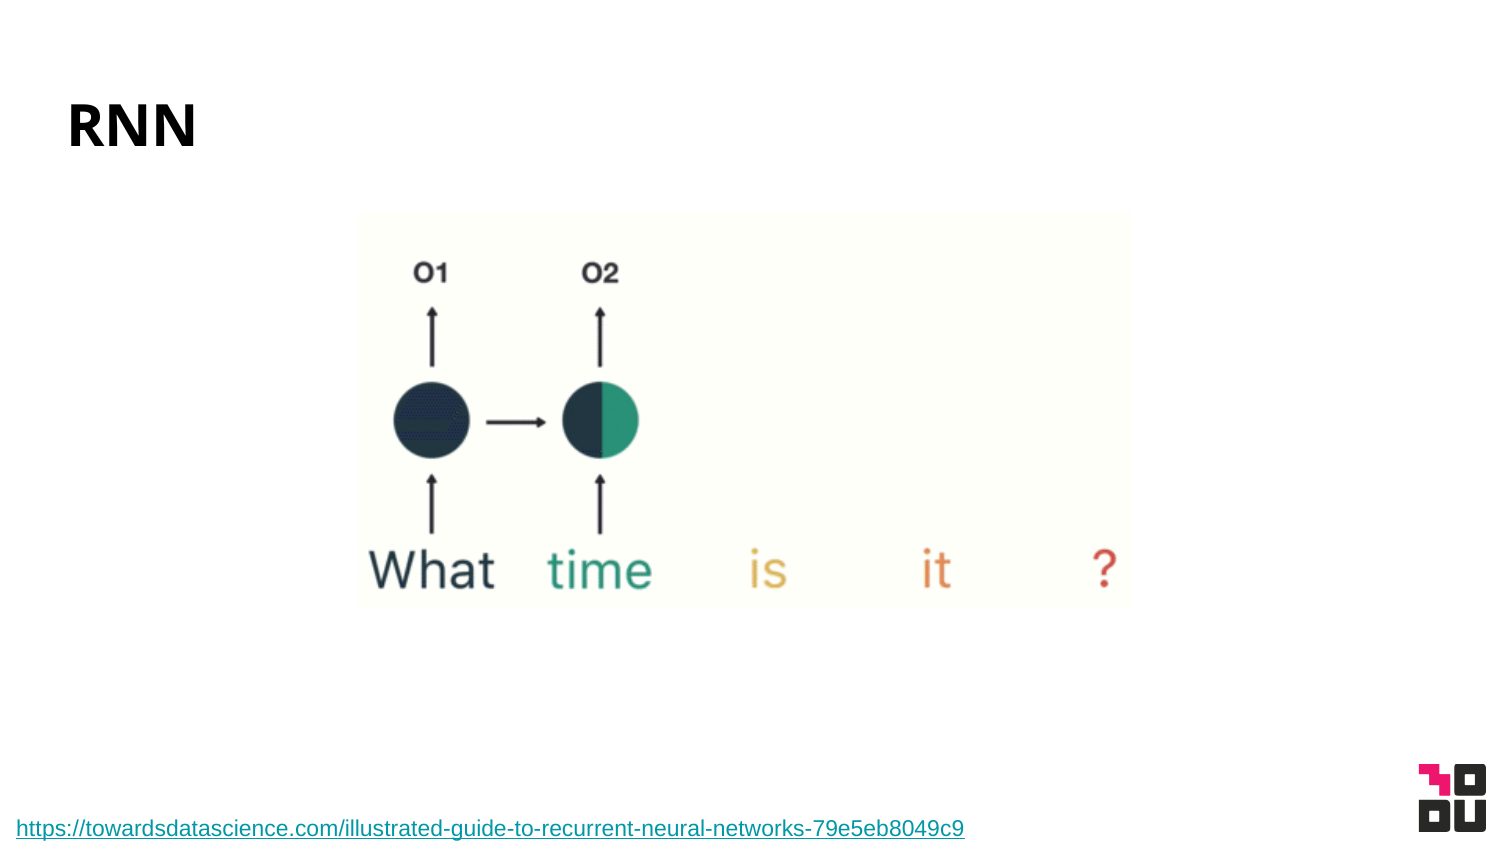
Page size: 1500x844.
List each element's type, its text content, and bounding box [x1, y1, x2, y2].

title RNN [51, 72, 1449, 167]
text_box https://towardsdatascience.com/illustrated-guide-to-recurrent-neural-networks-79e5eb8049c9 [1, 798, 1412, 843]
picture [1418, 763, 1488, 832]
picture [357, 200, 1135, 608]
